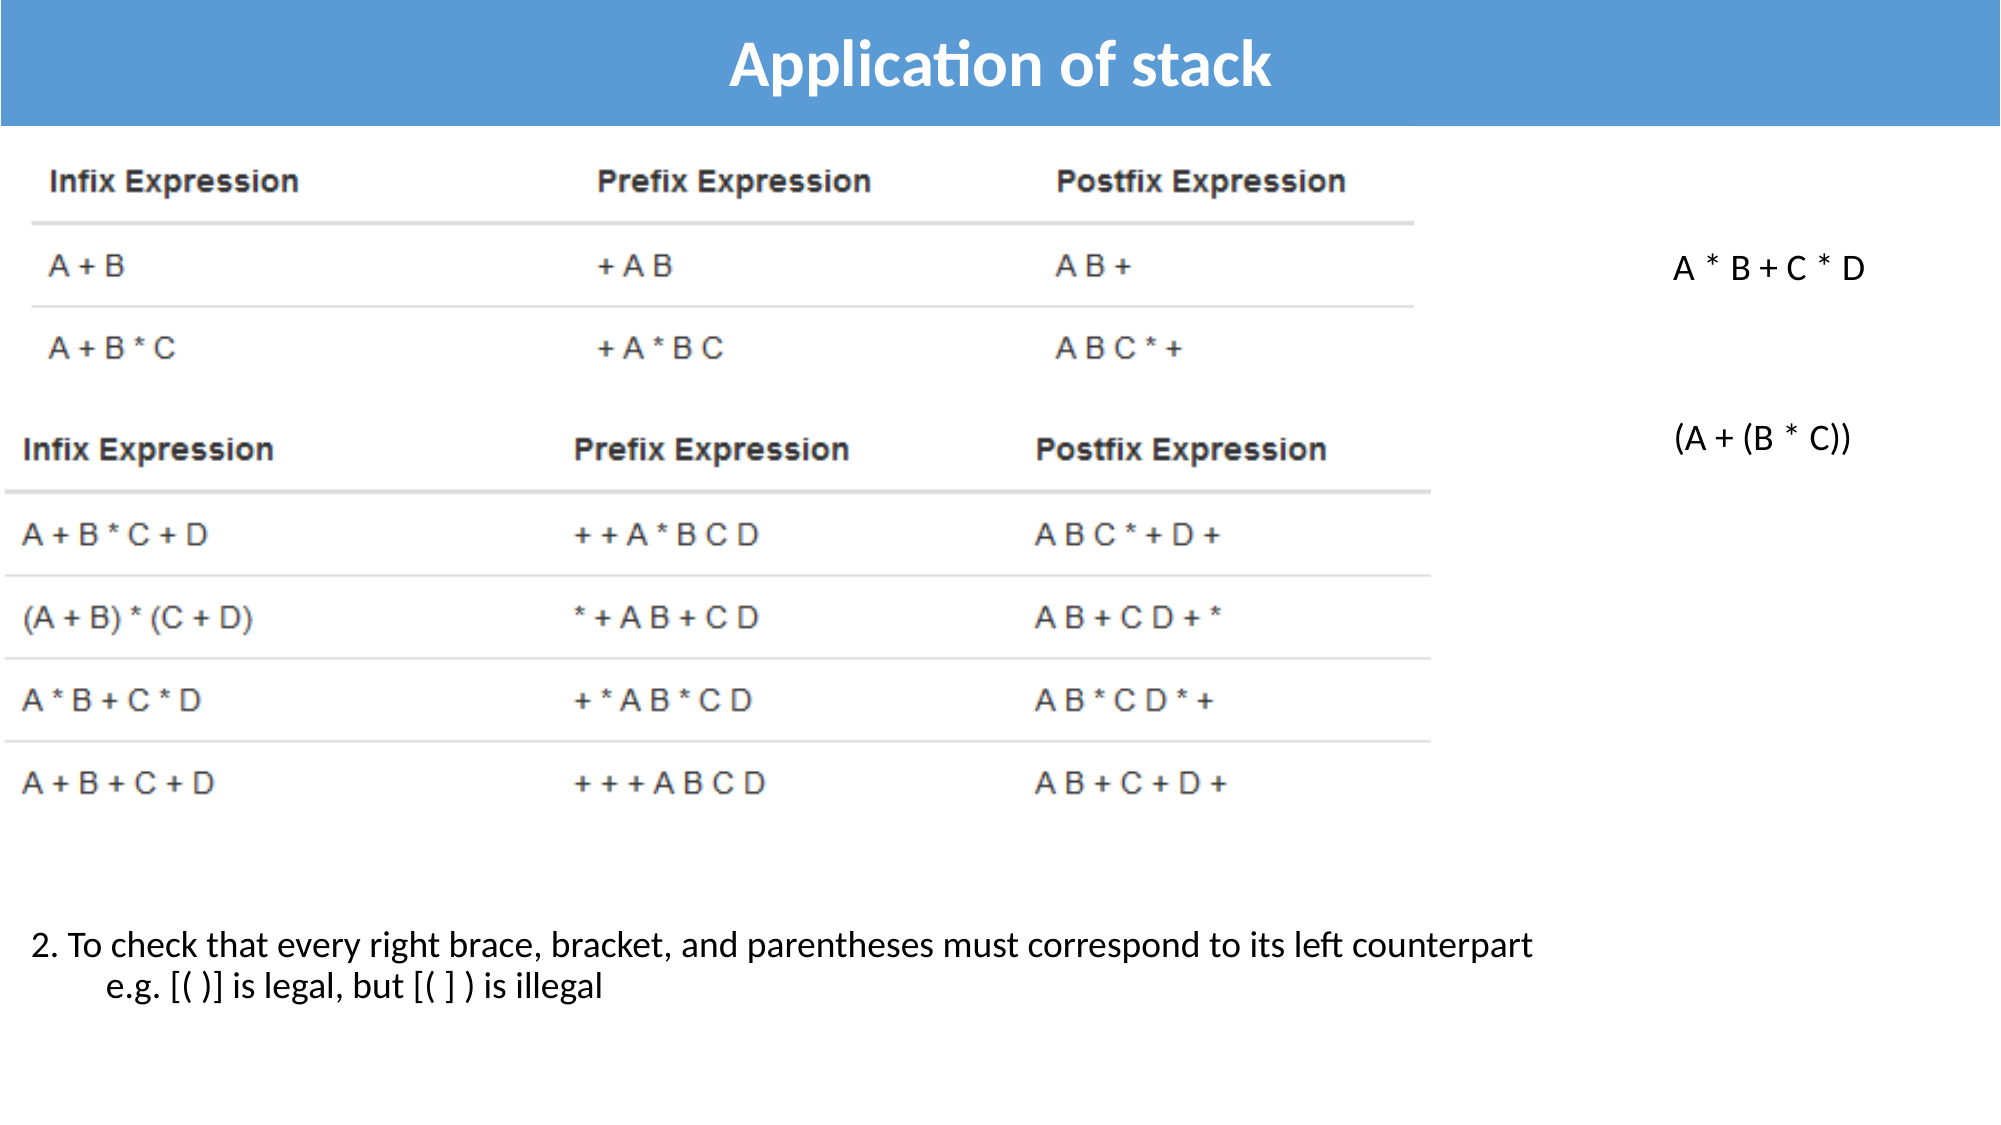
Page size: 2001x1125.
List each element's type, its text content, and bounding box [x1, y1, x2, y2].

text_box Application of stack [0, 0, 2000, 127]
text_box A * B + C * D [1658, 235, 1881, 296]
text_box (A + (B * C)) [1658, 405, 1876, 466]
text_box 2. To check that every right brace, bracket, and parentheses must correspond to its left counterpart e.g. [( )] is legal, but [( ] ) is illegal [16, 918, 1701, 1014]
picture [1, 126, 1431, 837]
